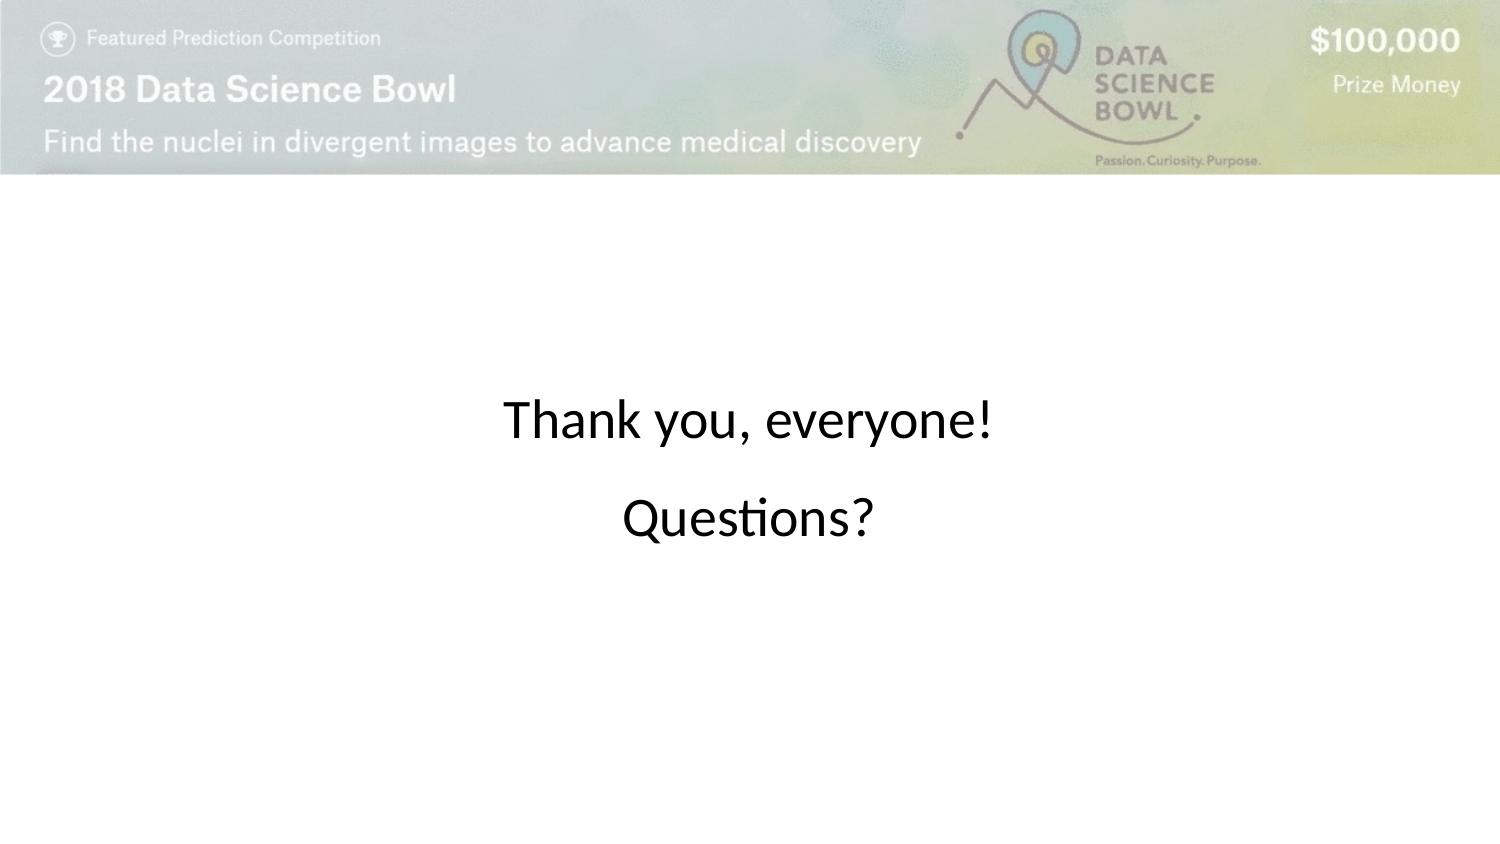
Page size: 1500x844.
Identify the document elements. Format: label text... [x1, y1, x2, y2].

title Thank you, everyone! Questions? [112, 374, 1388, 556]
